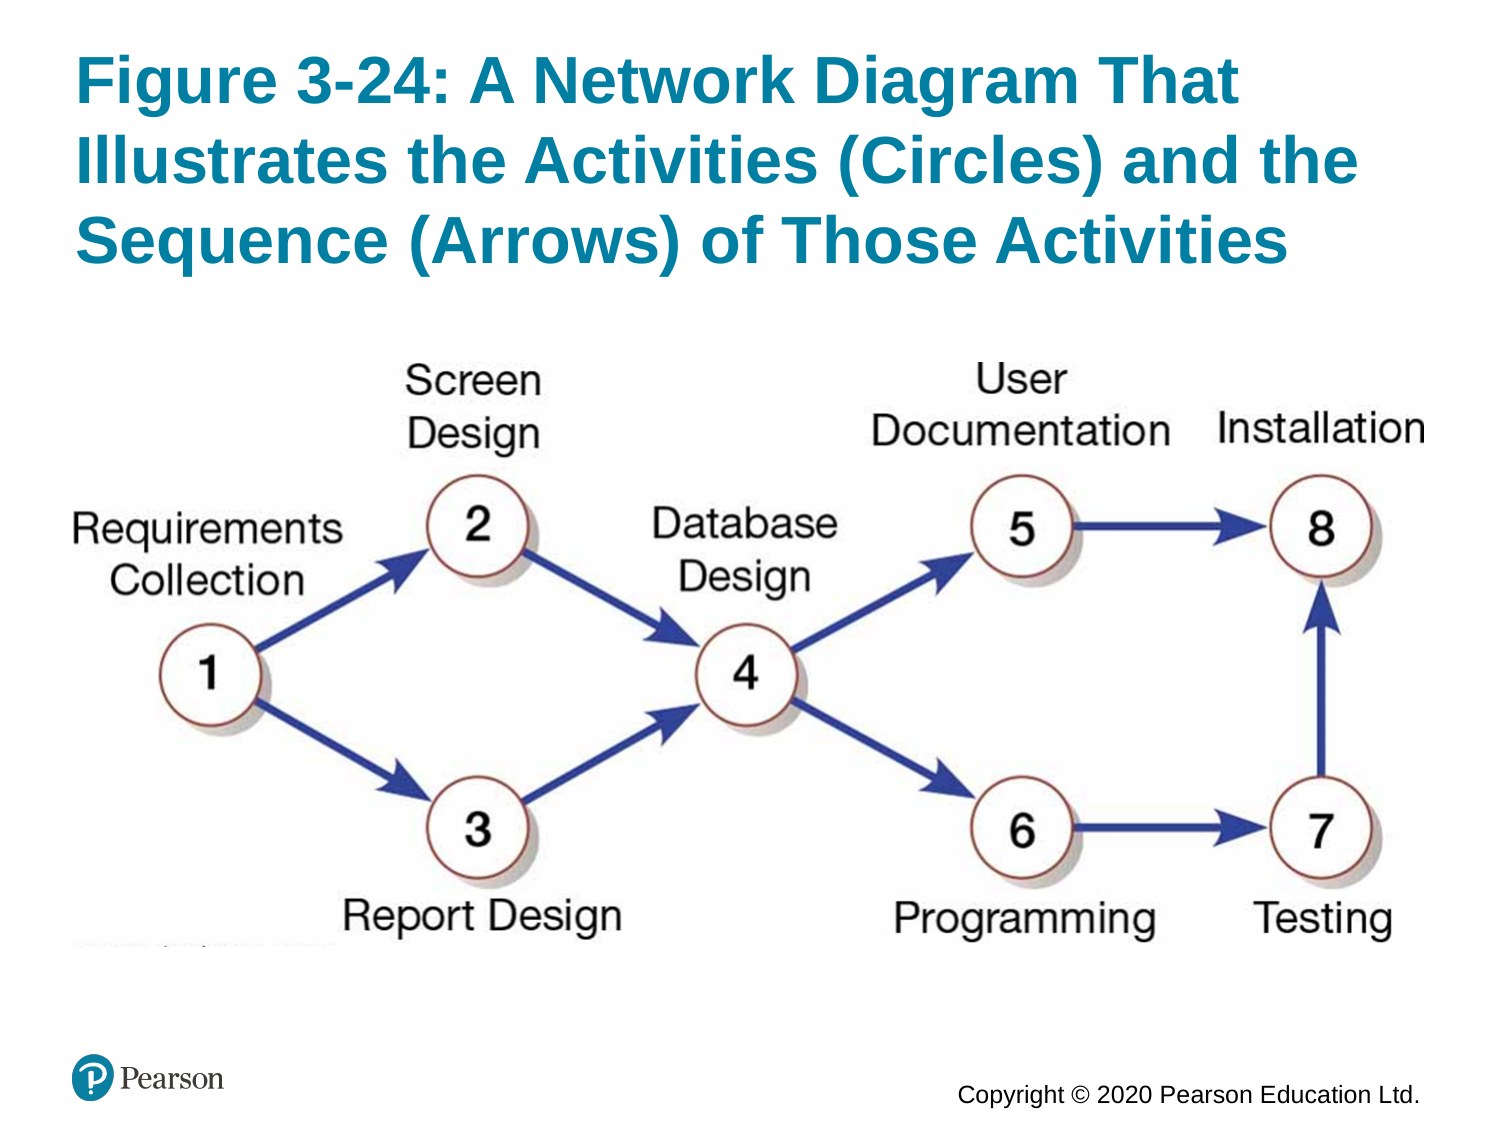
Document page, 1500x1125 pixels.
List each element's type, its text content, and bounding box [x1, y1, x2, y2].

picture [80, 1063, 106, 1088]
picture [72, 1087, 83, 1101]
picture [98, 1054, 224, 1101]
picture [73, 362, 1425, 947]
picture [72, 1054, 88, 1070]
title Figure 3-24: A Network Diagram That Illustrates the Activities (Circles) and the Sequence (Arrows) of Those Activities [75, 28, 1425, 278]
